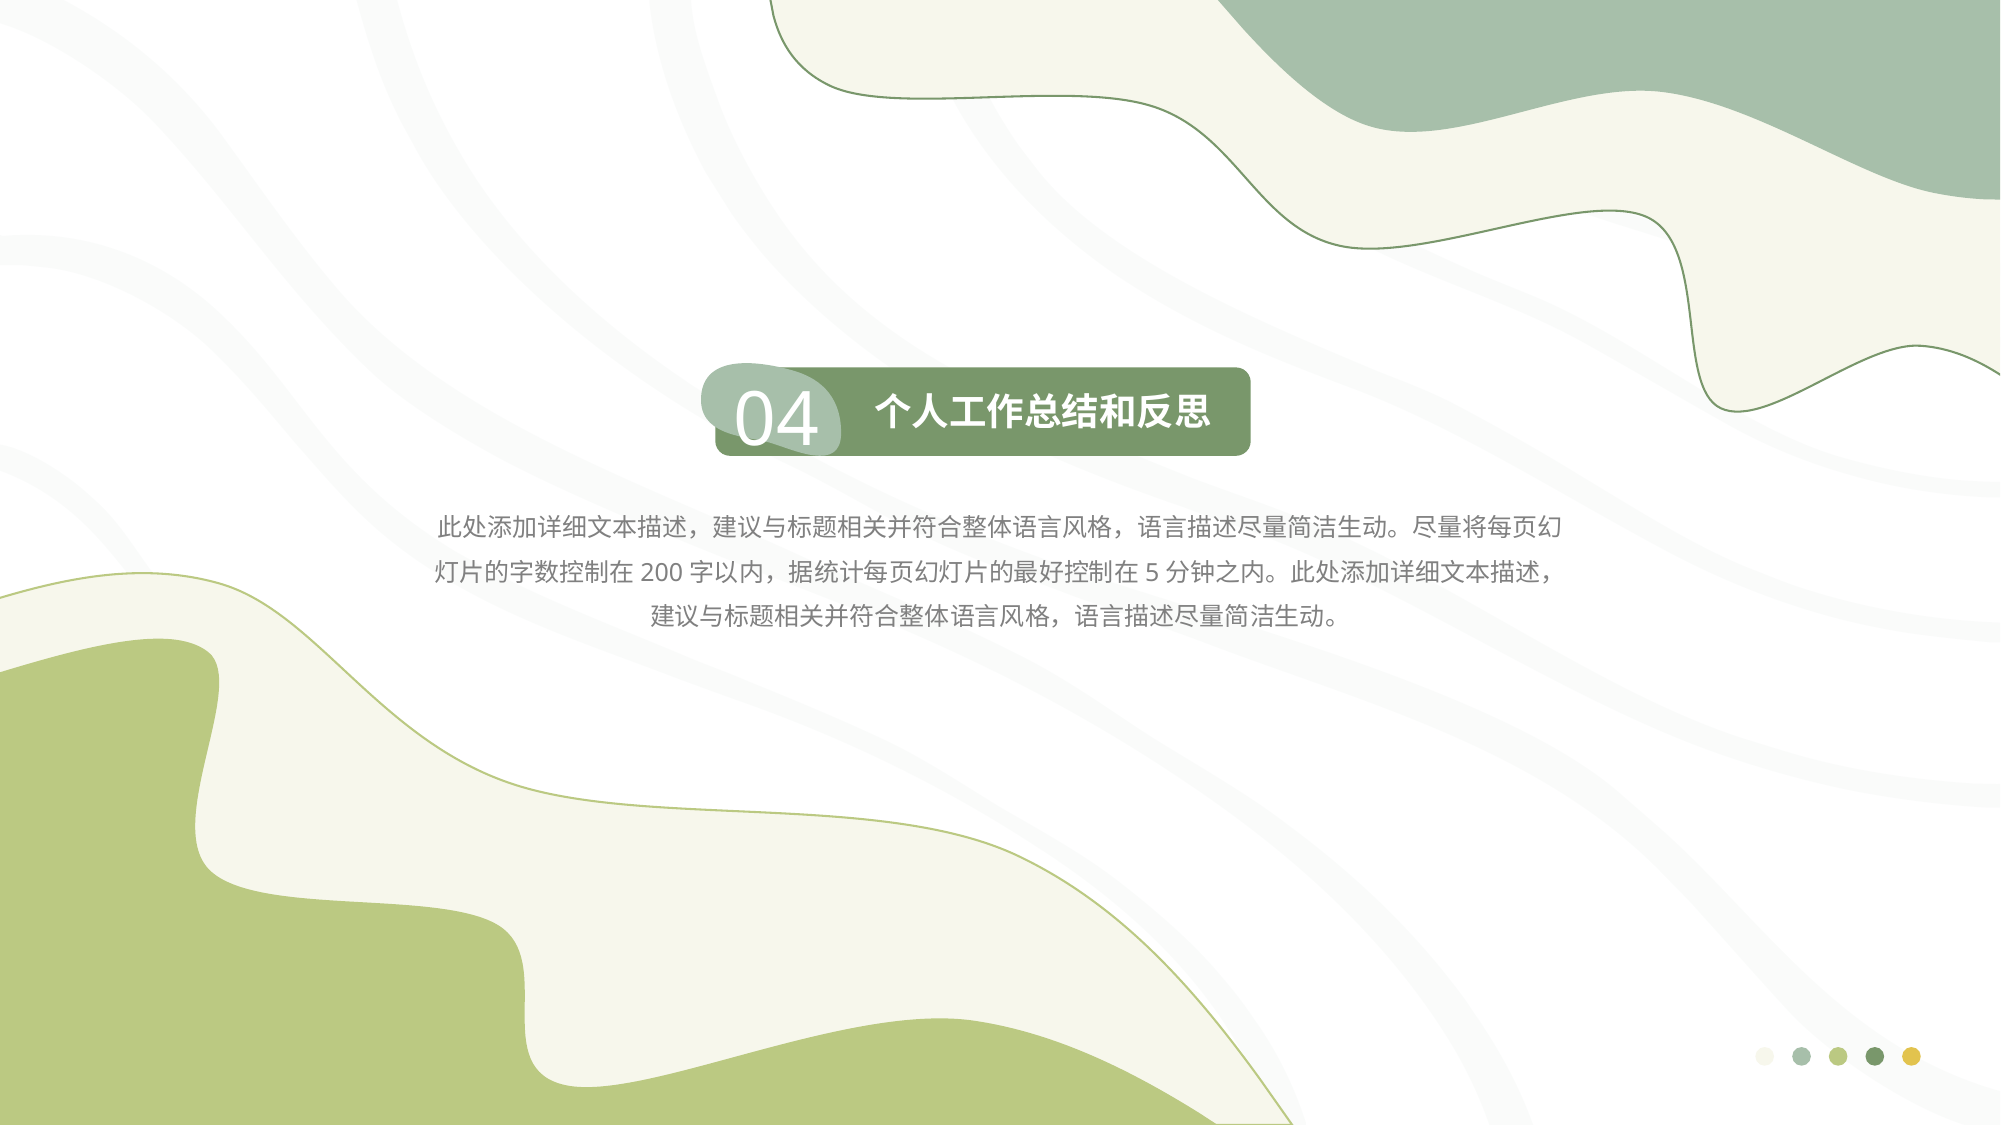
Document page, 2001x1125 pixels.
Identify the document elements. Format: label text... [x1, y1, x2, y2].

text_box 个人工作总结和反思 [859, 380, 1227, 441]
text_box [835, 400, 843, 453]
text_box [714, 428, 718, 452]
text_box [835, 366, 1252, 457]
text_box 04 [718, 363, 835, 468]
text_box [699, 367, 718, 430]
text_box 此处添加详细文本描述，建议与标题相关并符合整体语言风格，语言描述尽量简洁生动。尽量将每页幻灯片的字数控制在200字以内，据统计每页幻灯片的最好控制在5分钟之内。此处添加详细文本描述，建议与标题相关并符合整体语言风格，语言描述尽量简洁生动。 [419, 488, 1581, 639]
